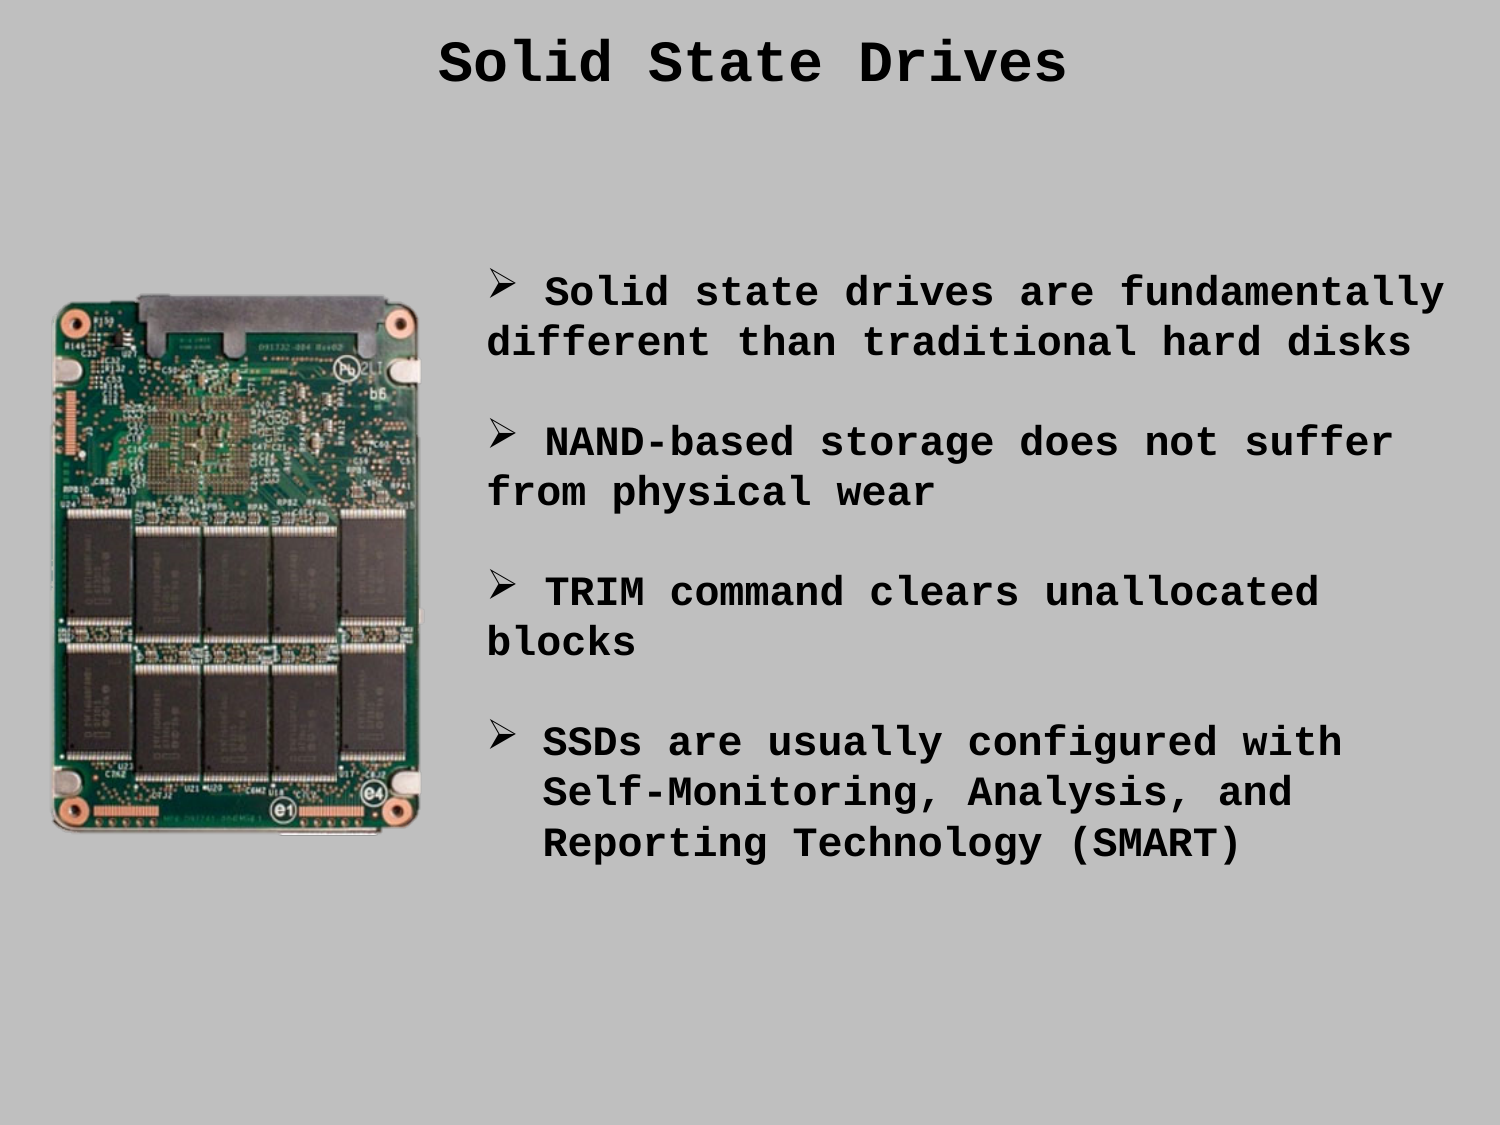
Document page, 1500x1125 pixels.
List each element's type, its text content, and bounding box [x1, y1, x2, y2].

text_box Solid State Drives [85, 9, 1421, 106]
text_box Solid state drives are fundamentally different than traditional hard disks NAND-based storage does not suffer from physical wear TRIM command clears unallocated blocks SSDs are usually configured with Self-Monitoring, Analysis, and Reporting Technology (SMART) [471, 256, 1488, 869]
picture [30, 279, 432, 845]
